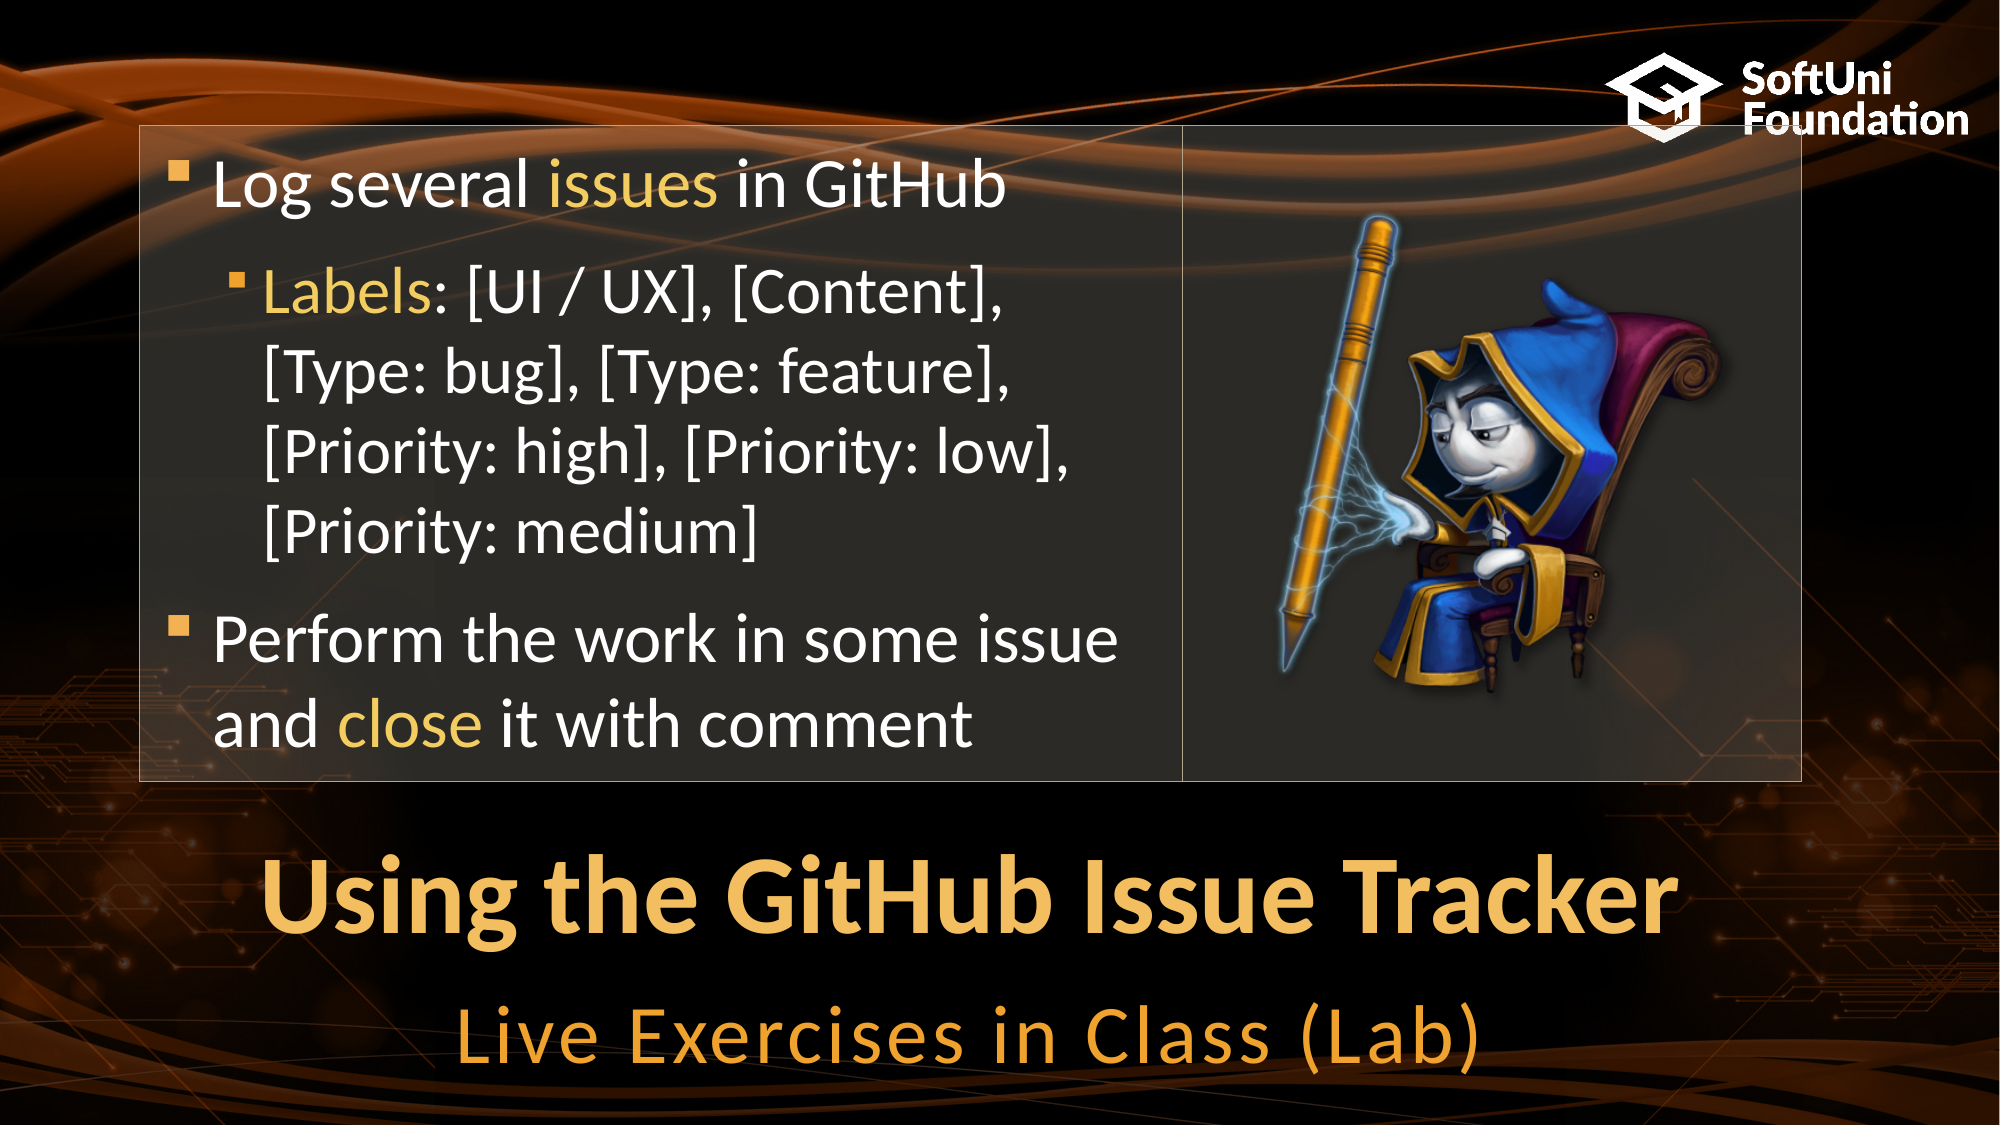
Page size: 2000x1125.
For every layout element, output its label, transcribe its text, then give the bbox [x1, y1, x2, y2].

list Live Exercises in Class (Lab) [166, 969, 1775, 1088]
title Using the GitHub Issue Tracker [166, 834, 1775, 963]
picture [0, 0, 2000, 1125]
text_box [139, 124, 1802, 782]
